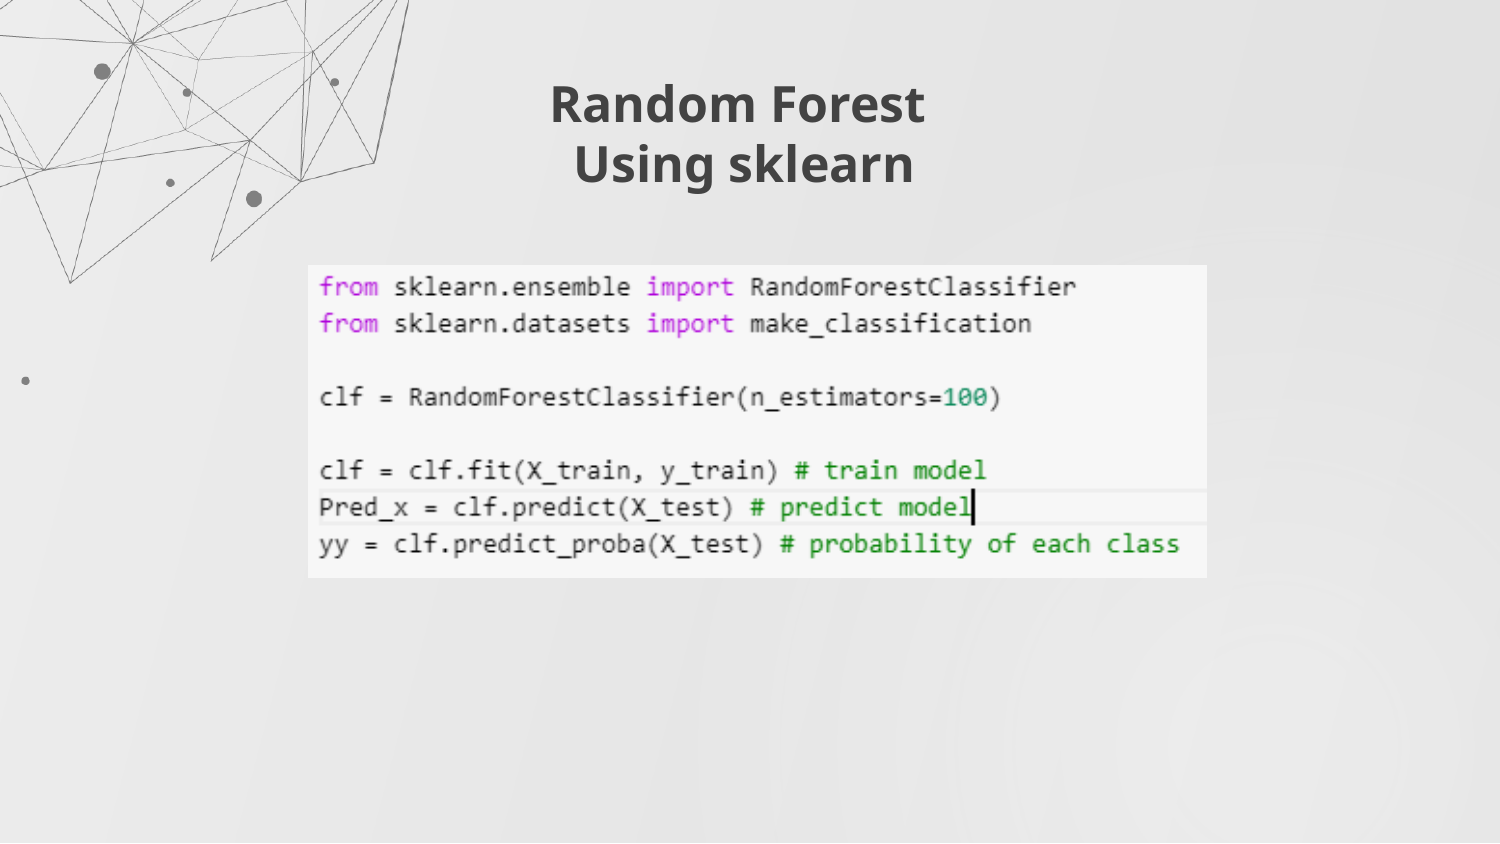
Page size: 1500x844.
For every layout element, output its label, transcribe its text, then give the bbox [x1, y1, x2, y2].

picture [0, 0, 1500, 844]
title Random Forest Using sklearn [316, 57, 1173, 214]
